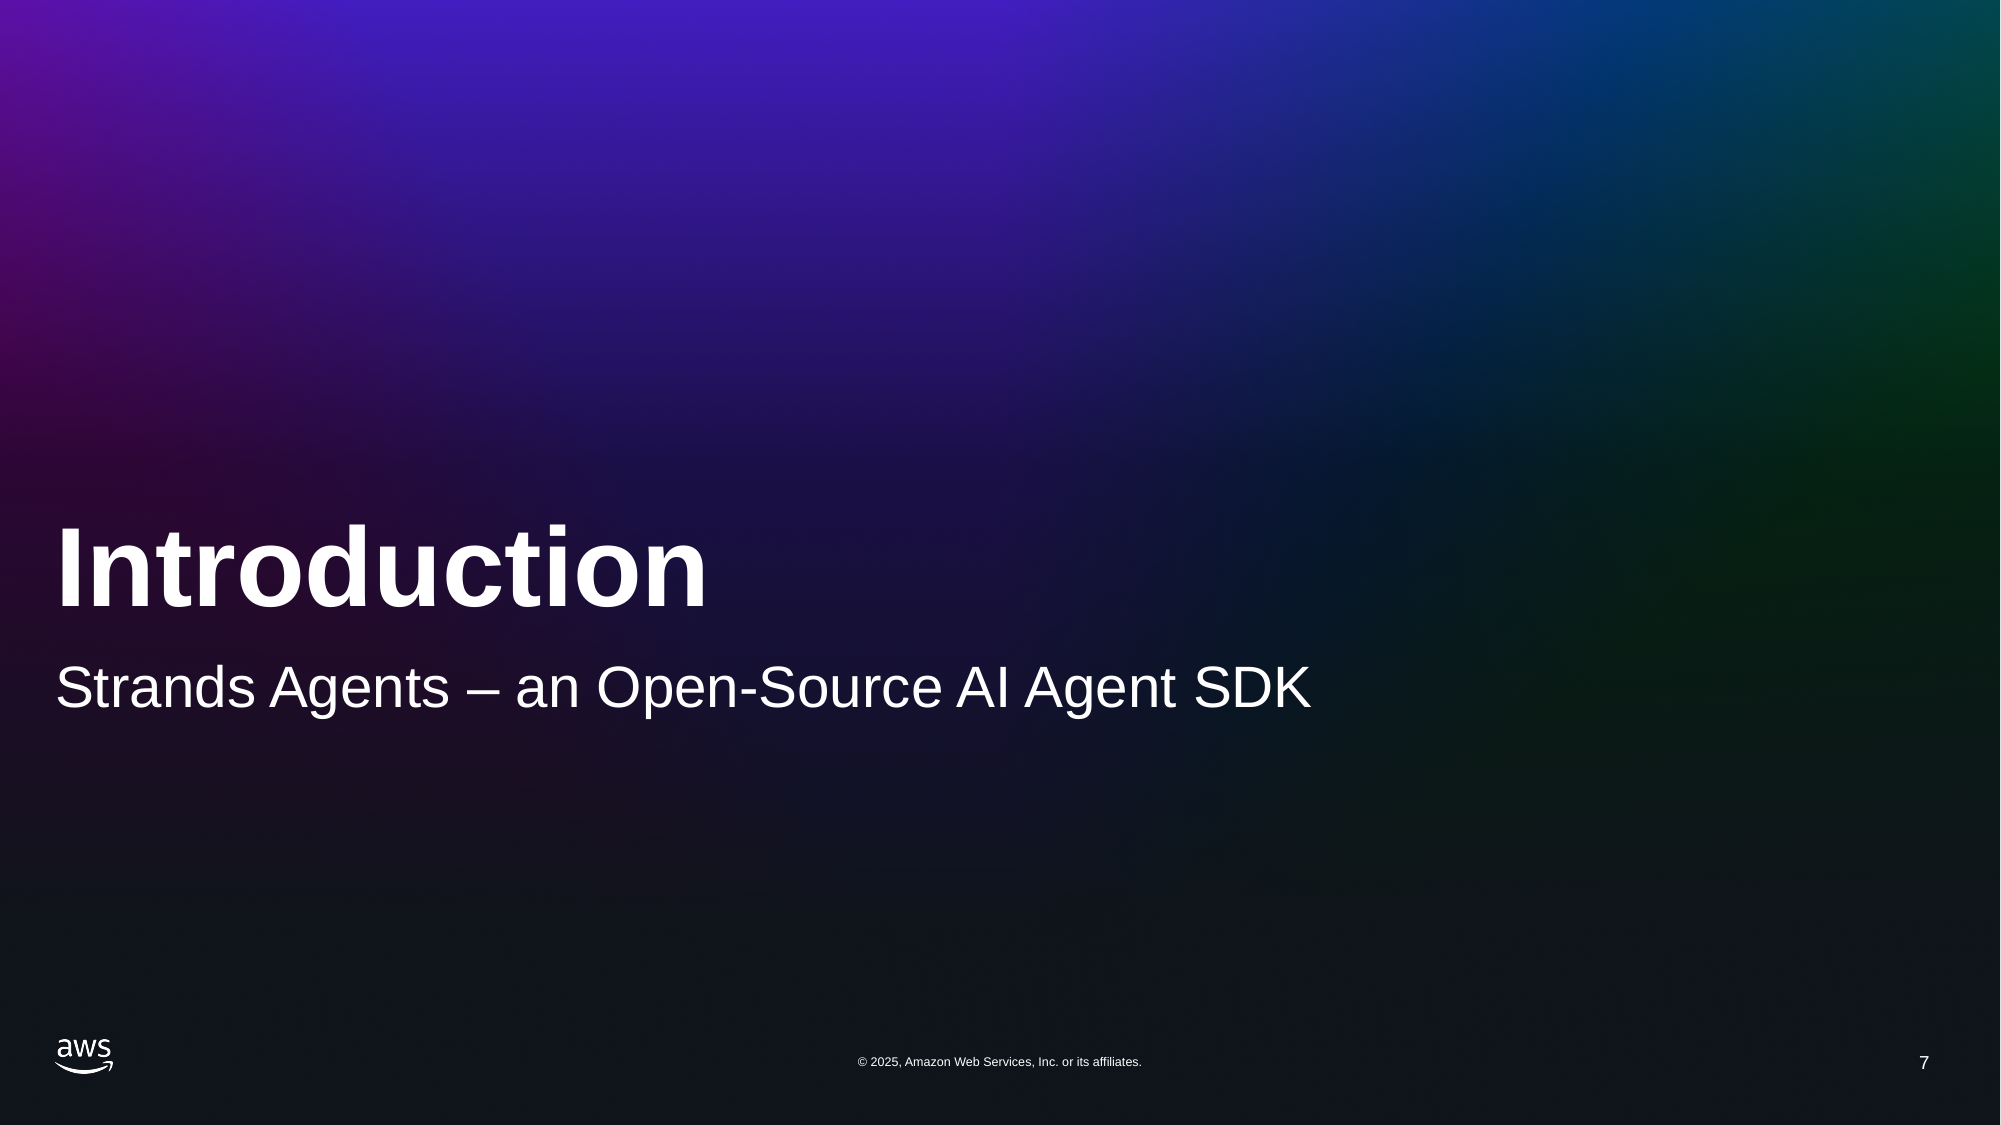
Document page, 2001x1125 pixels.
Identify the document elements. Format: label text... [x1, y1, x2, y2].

title Introduction [55, 500, 1510, 639]
picture [0, 0, 2001, 1125]
slide_number 7 [1494, 1031, 1945, 1092]
footer © 2025, Amazon Web Services, Inc. or its affiliates. [662, 1031, 1338, 1092]
subtitle Strands Agents – an Open-Source AI Agent SDK [55, 642, 1510, 728]
